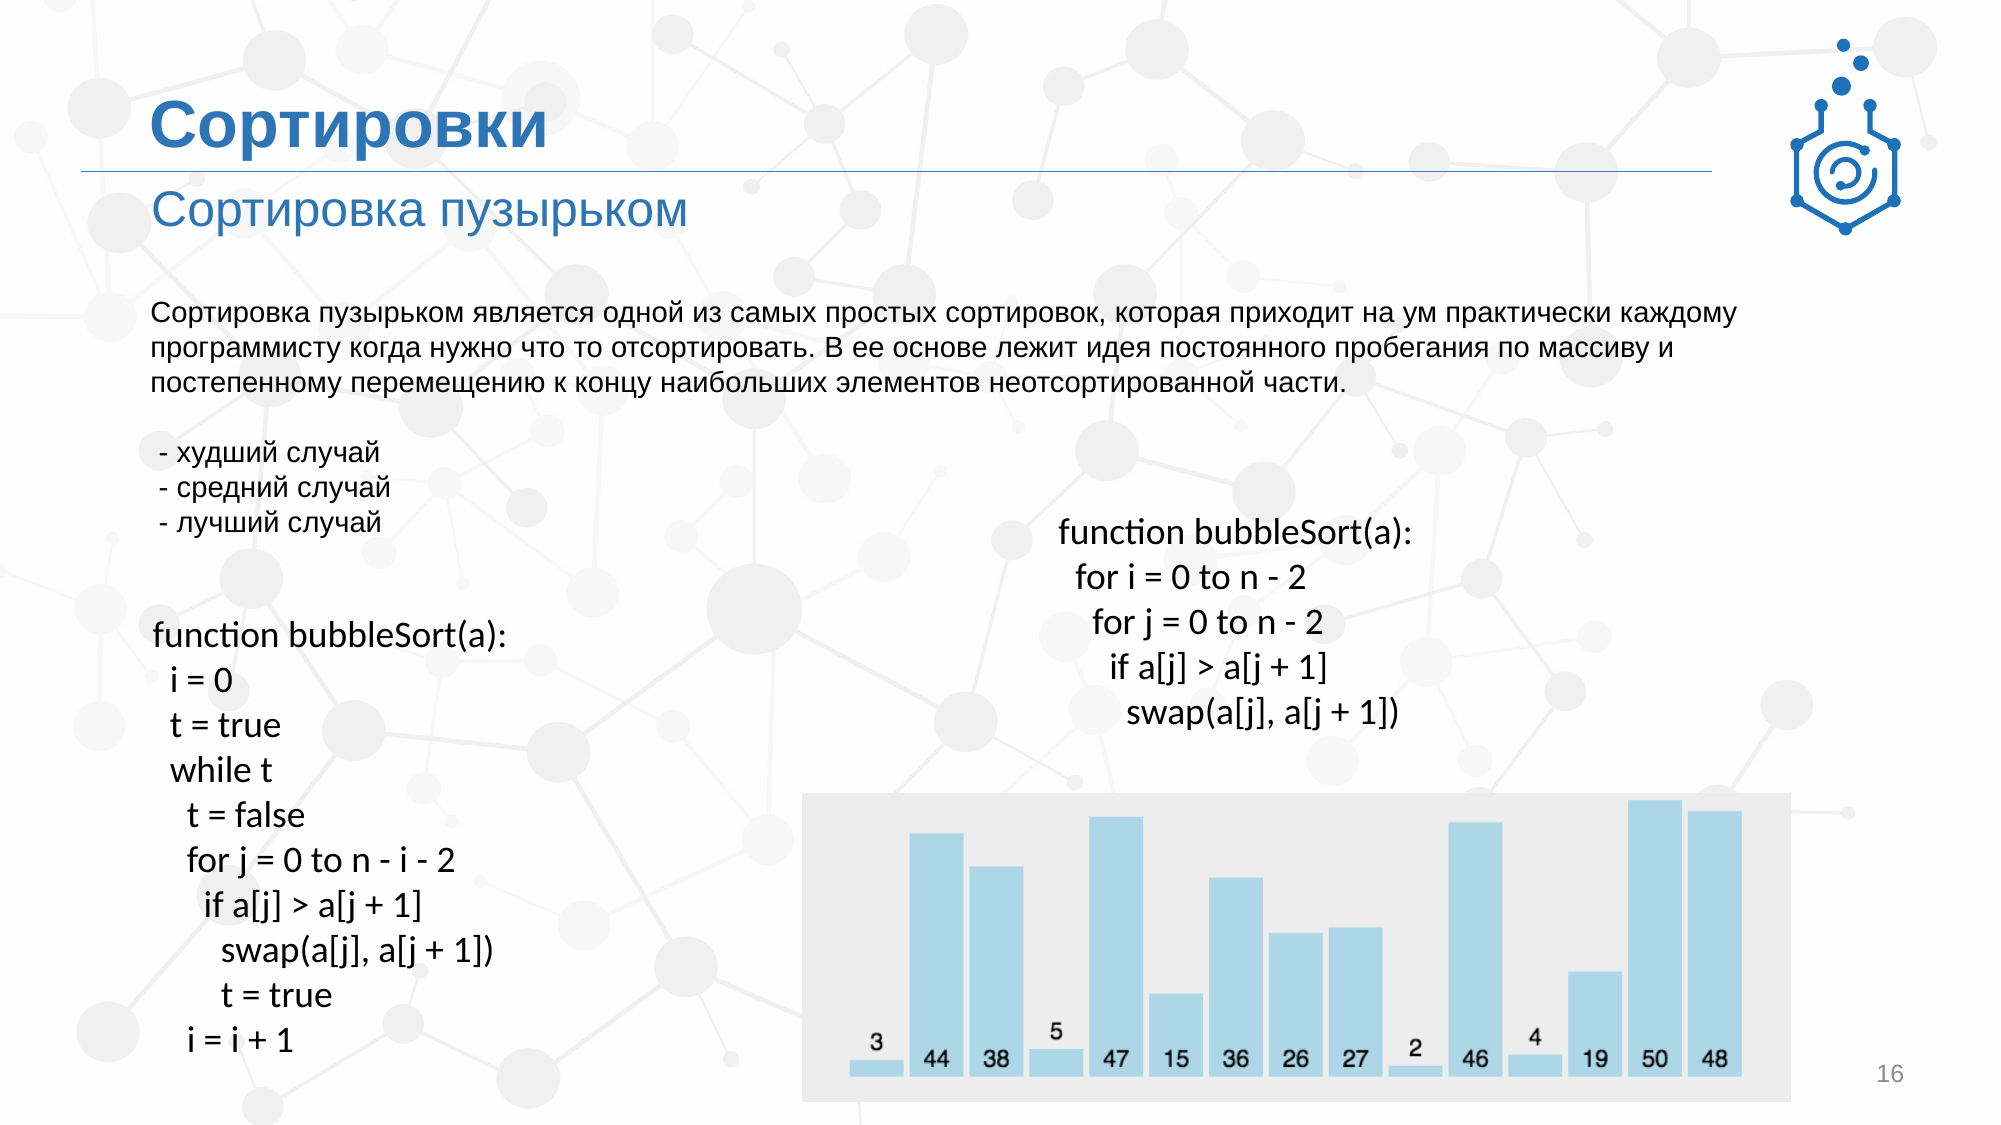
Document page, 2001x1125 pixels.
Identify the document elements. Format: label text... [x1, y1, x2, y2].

text_box Сортировки [134, 78, 1713, 162]
text_box function bubbleSort(a): for i = 0 to n - 2 for j = 0 to n - 2 if a[j] > a[j + 1] swap(a[j], a[j + 1]) [1043, 499, 1549, 740]
text_box [326, 286, 1677, 1000]
text_box function bubbleSort(a): i = 0 t = true while t t = false for j = 0 to n - i - 2 if a[j] > a[j + 1] swap(a[j], a[j + 1]) t = true i = i + 1 [138, 603, 589, 1068]
slide_number 16 [1569, 1042, 1920, 1103]
text_box Сортировка пузырьком [136, 180, 1404, 245]
picture [0, 0, 2001, 1125]
